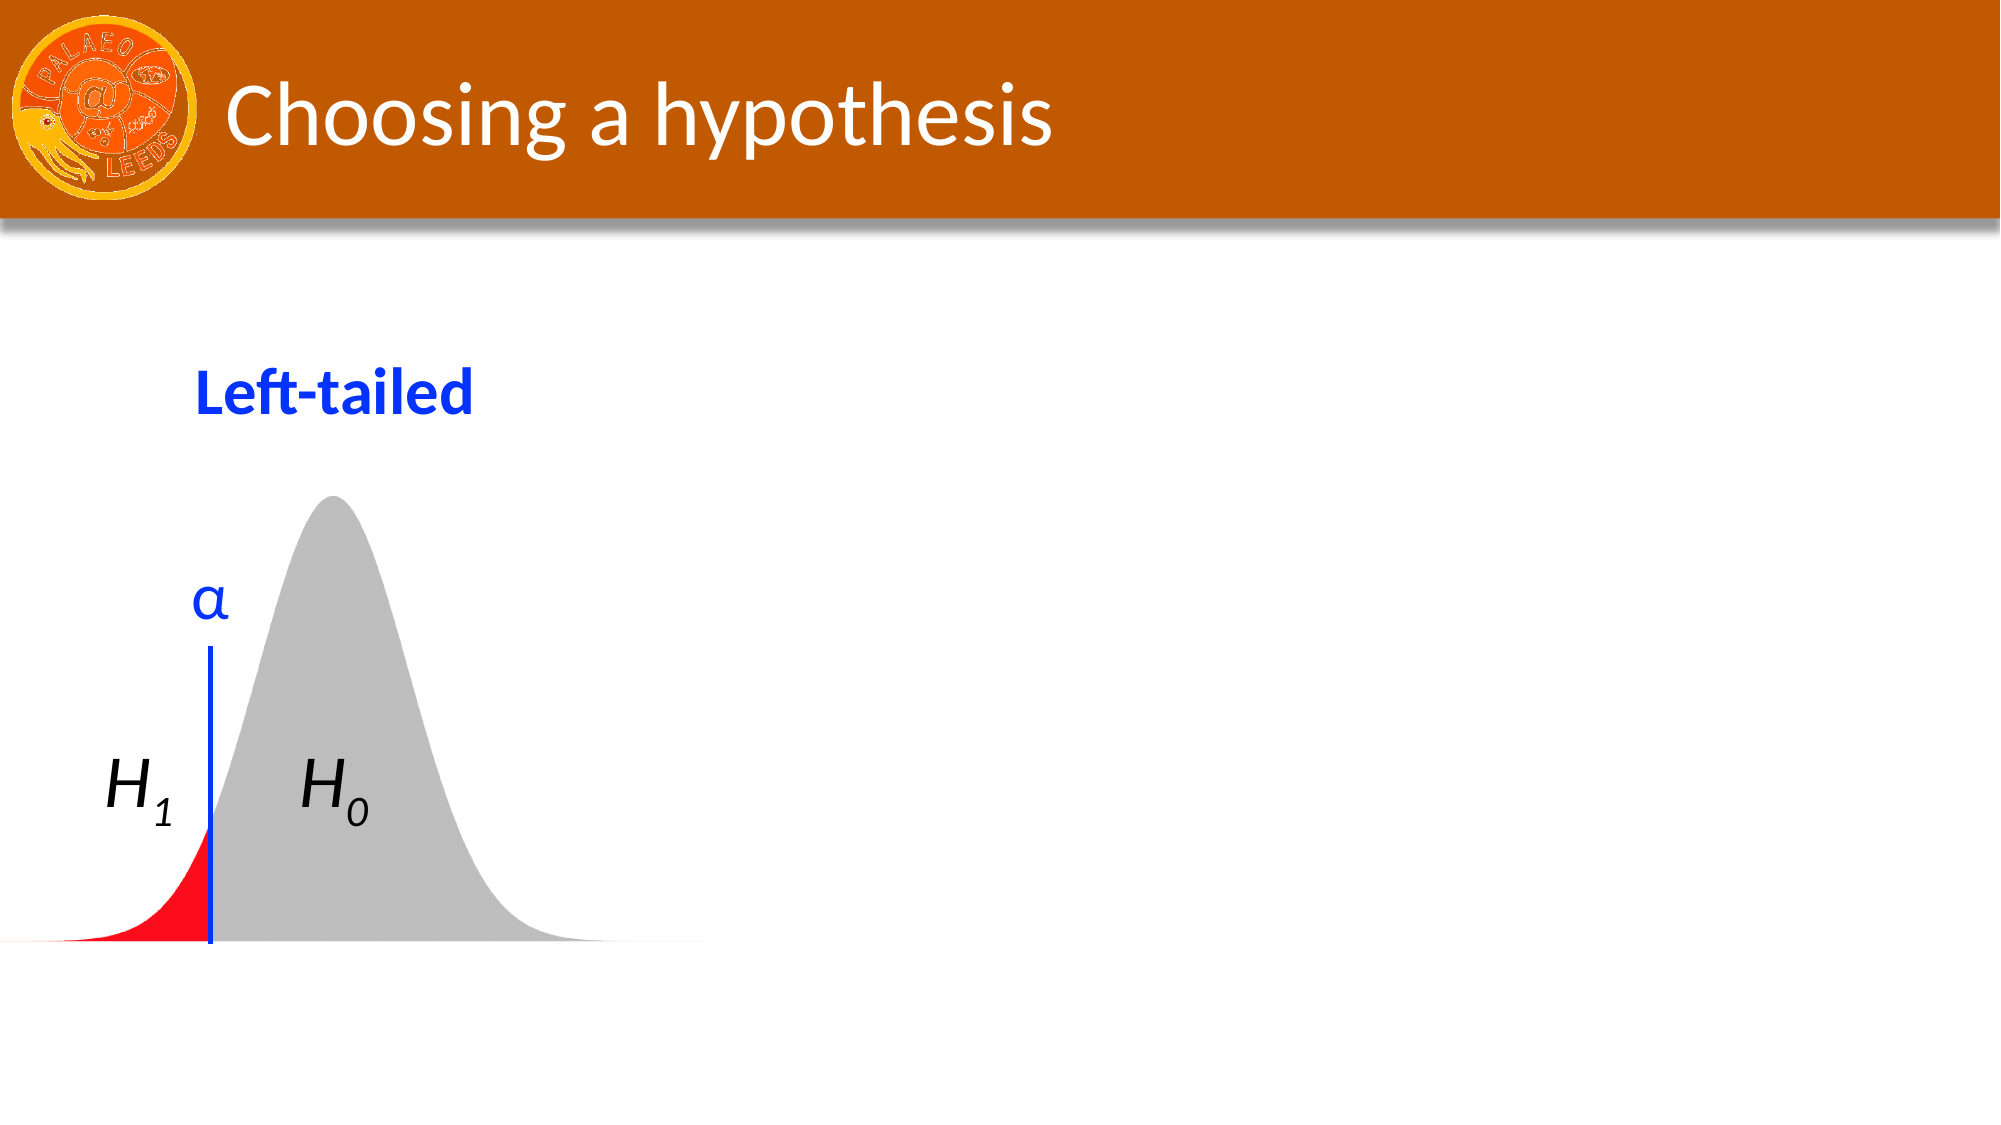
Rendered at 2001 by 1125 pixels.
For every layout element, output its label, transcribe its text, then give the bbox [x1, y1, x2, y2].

text_box [0, 0, 2000, 219]
picture [11, 15, 197, 200]
text_box Choosing a hypothesis [210, 17, 2000, 201]
text_box Left-tailed [180, 340, 491, 436]
picture [0, 484, 772, 956]
